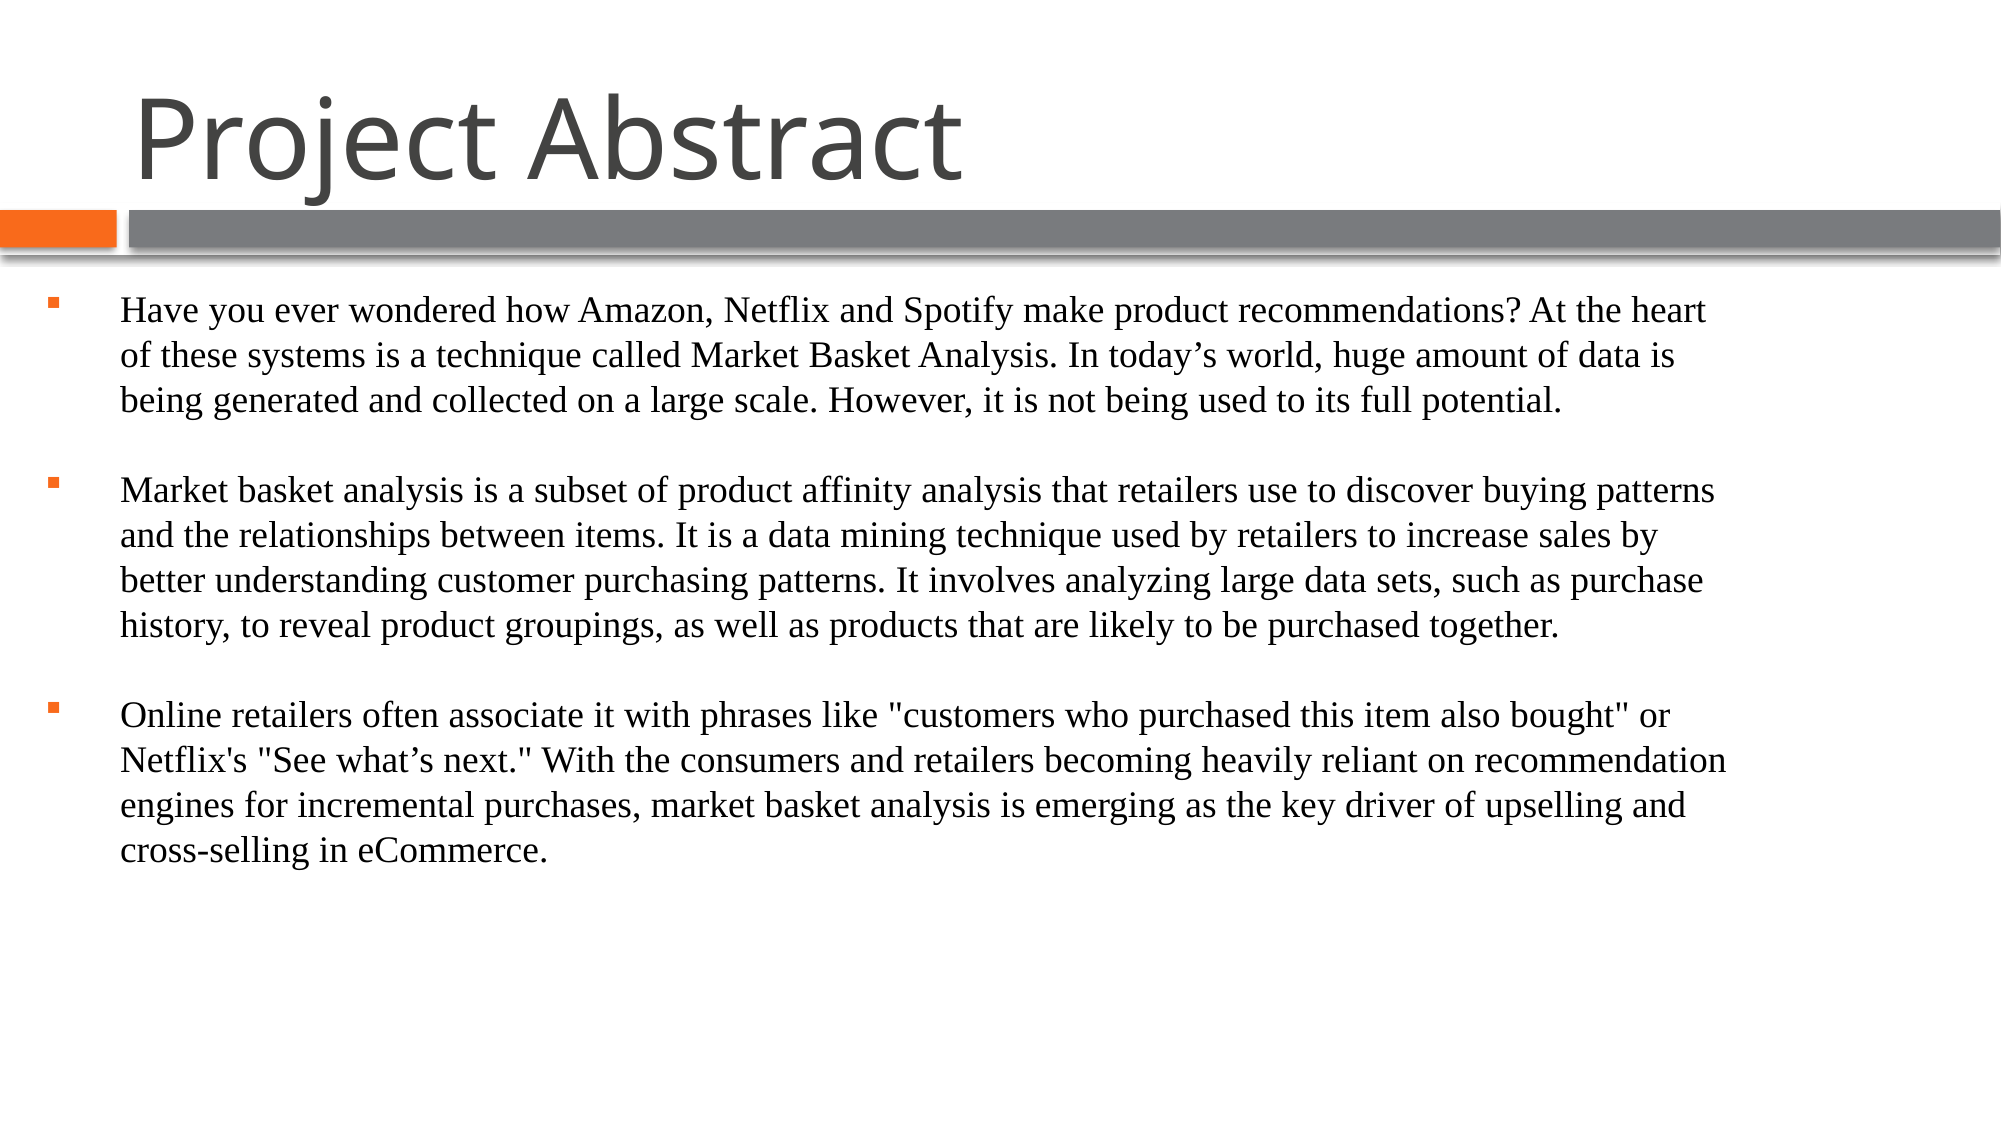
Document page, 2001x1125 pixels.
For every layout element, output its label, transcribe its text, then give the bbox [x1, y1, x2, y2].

list Have you ever wondered how Amazon, Netflix and Spotify make product recommendations? At the heart of these systems is a technique called Market Basket Analysis. In today’s world, huge amount of data is being generated and collected on a large scale. However, it is not being used to its full potential. Market basket analysis is a subset of product affinity analysis that retailers use to discover buying patterns and the relationships between items. It is a data mining technique used by retailers to increase sales by better understanding customer purchasing patterns. It involves analyzing large data sets, such as purchase history, to reveal product groupings, as well as products that are likely to be purchased together. Online retailers often associate it with phrases like "customers who purchased this item also bought" or Netflix's "See what’s next." With the consumers and retailers becoming heavily reliant on recommendation engines for incremental purchases, market basket analysis is emerging as the key driver of upselling and cross-selling in eCommerce. [0, 265, 1755, 995]
title Project Abstract [111, 47, 1975, 173]
